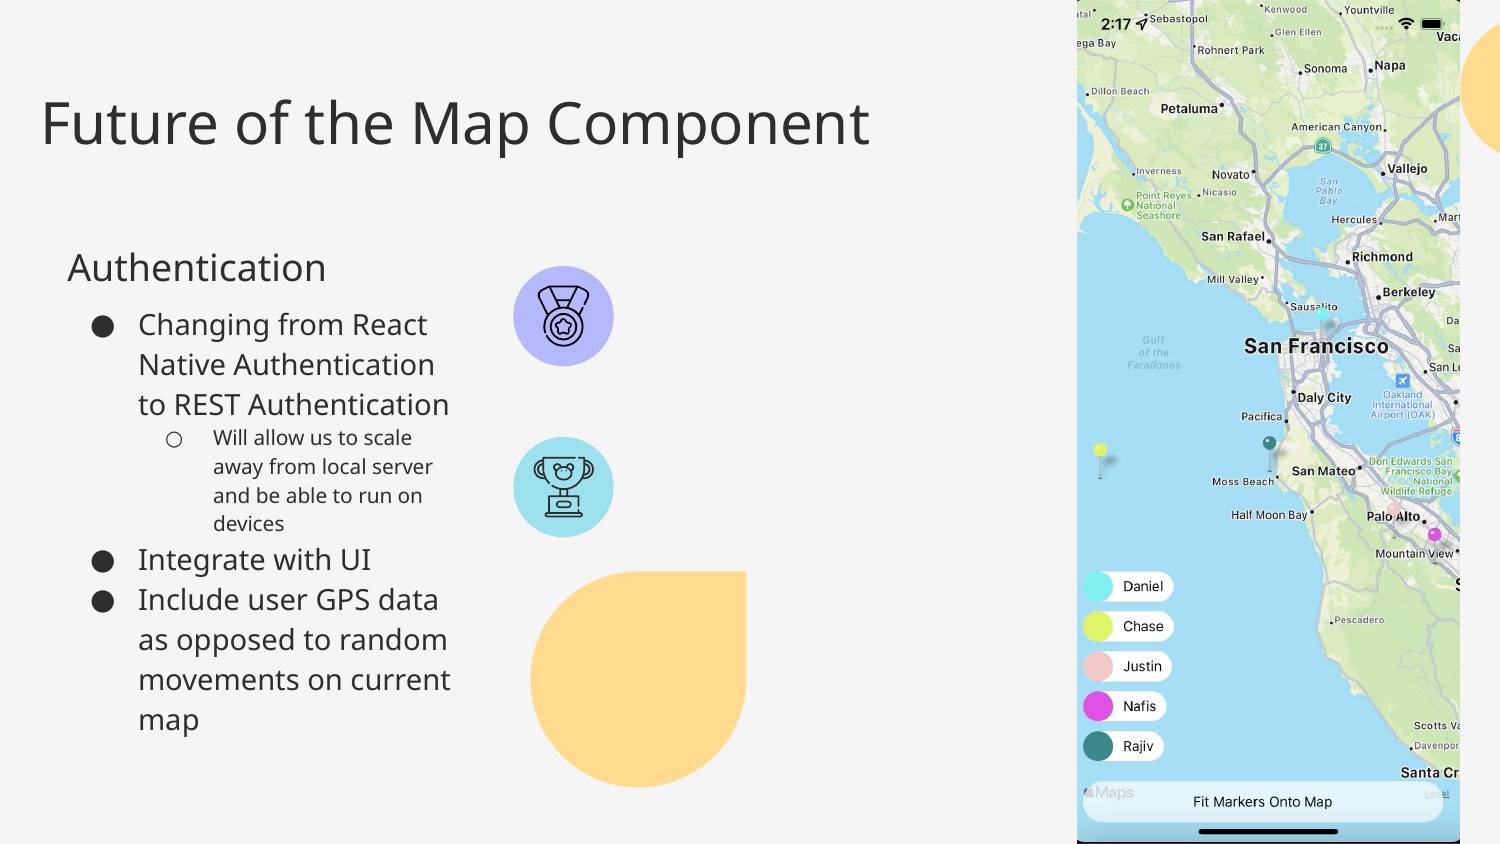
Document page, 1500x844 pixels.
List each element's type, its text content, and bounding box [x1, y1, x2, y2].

subtitle Changing from React Native Authentication to REST Authentication Will allow us to scale away from local server and be able to run on devices Integrate with UI Include user GPS data as opposed to random movements on current map [48, 285, 473, 377]
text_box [532, 456, 595, 518]
text_box [513, 436, 614, 538]
subtitle Authentication [11, 258, 343, 305]
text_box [536, 285, 591, 347]
title Future of the Map Component [25, 71, 914, 162]
subtitle [57, 456, 483, 548]
text_box [513, 265, 614, 367]
picture [1077, 0, 1461, 844]
